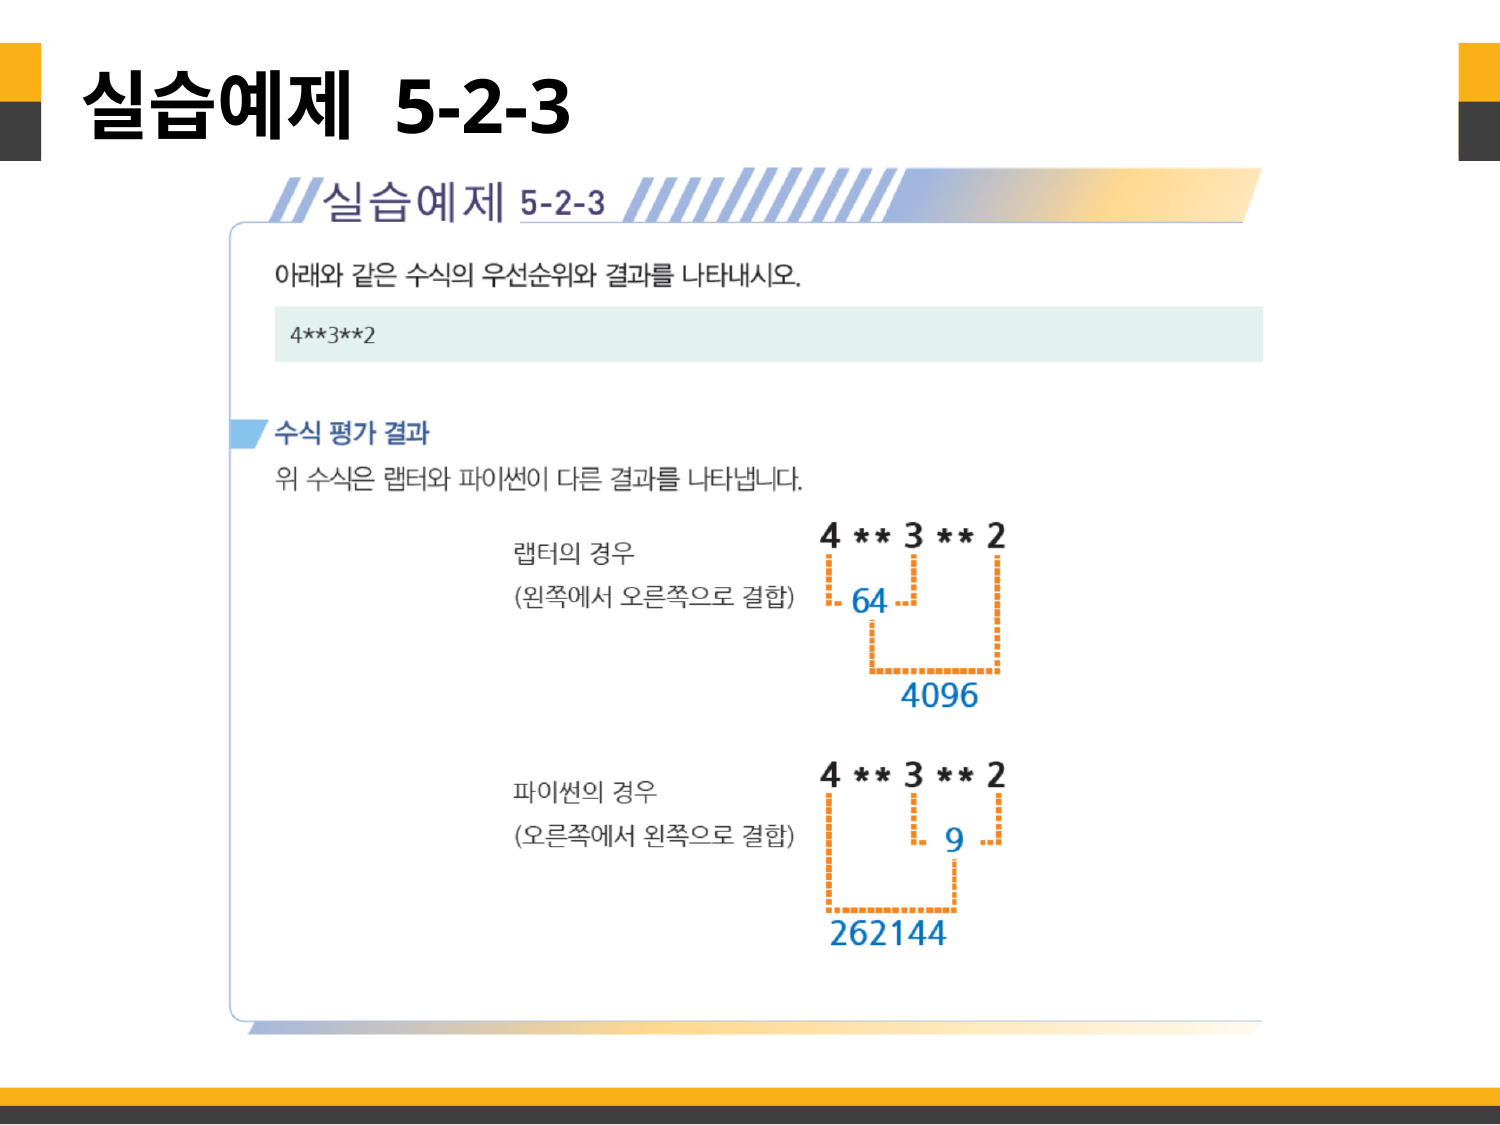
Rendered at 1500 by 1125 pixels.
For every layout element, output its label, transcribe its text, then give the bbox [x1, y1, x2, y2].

picture [199, 145, 1307, 1063]
title 실습예제 5-2-3 [64, 47, 1447, 161]
